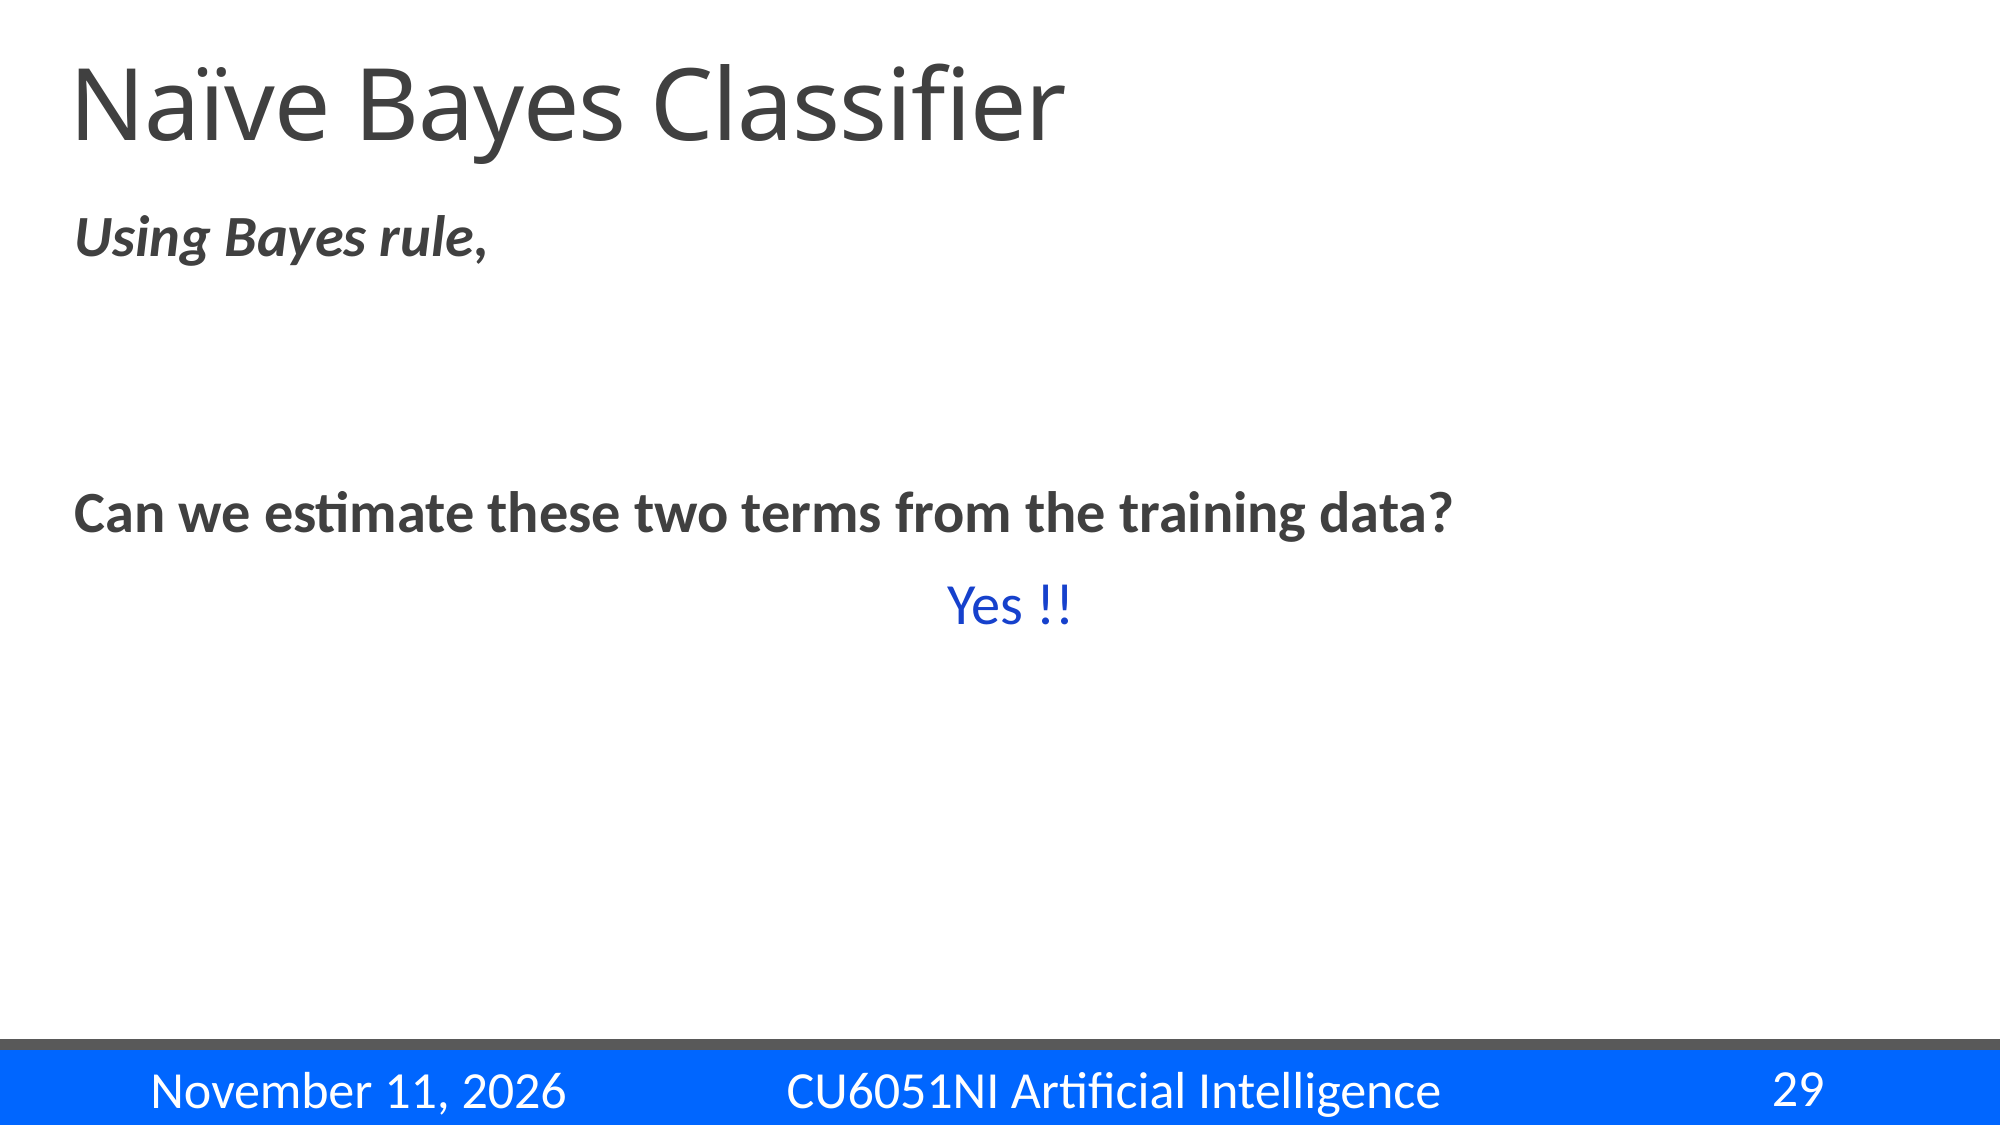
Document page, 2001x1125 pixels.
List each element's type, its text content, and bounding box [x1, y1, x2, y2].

footer CU6051NI Artificial Intelligence [695, 1057, 1533, 1118]
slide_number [135, 1057, 622, 1118]
slide_number 29 [1624, 1056, 1840, 1116]
title Naïve Bayes Classifier [54, 39, 1943, 169]
